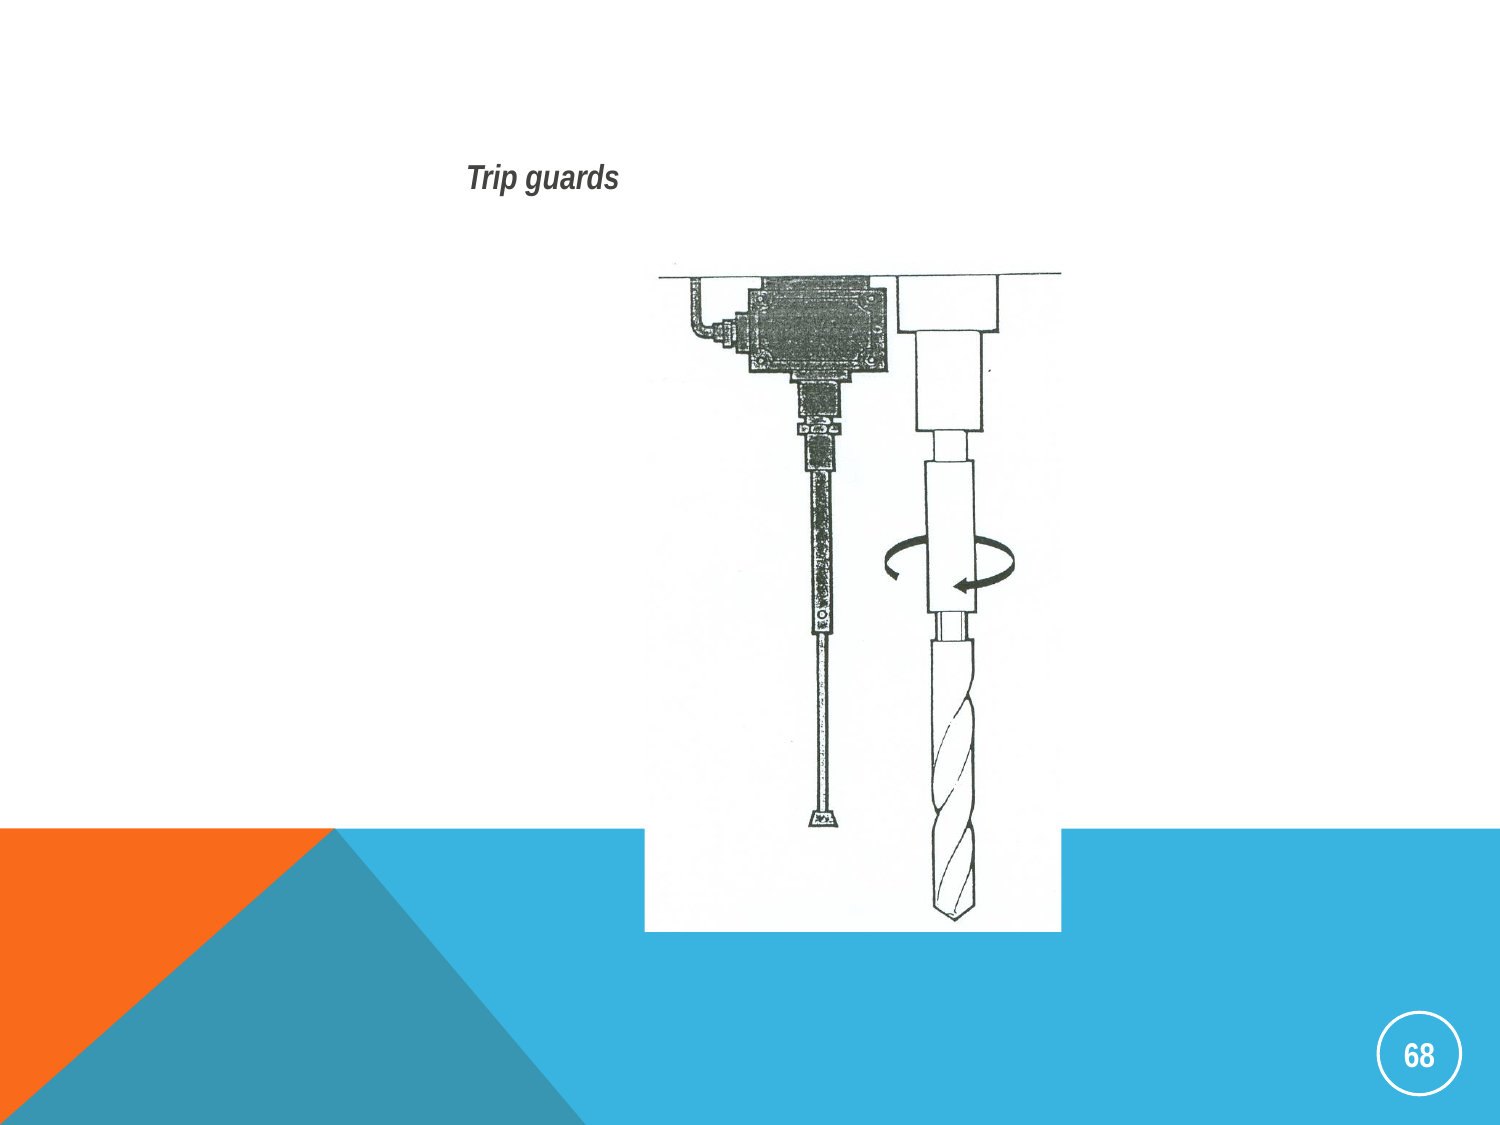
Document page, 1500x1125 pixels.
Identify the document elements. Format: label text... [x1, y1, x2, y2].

picture [644, 262, 1062, 932]
slide_number 68 [1376, 1010, 1463, 1097]
text_box Trip guards [451, 147, 635, 204]
